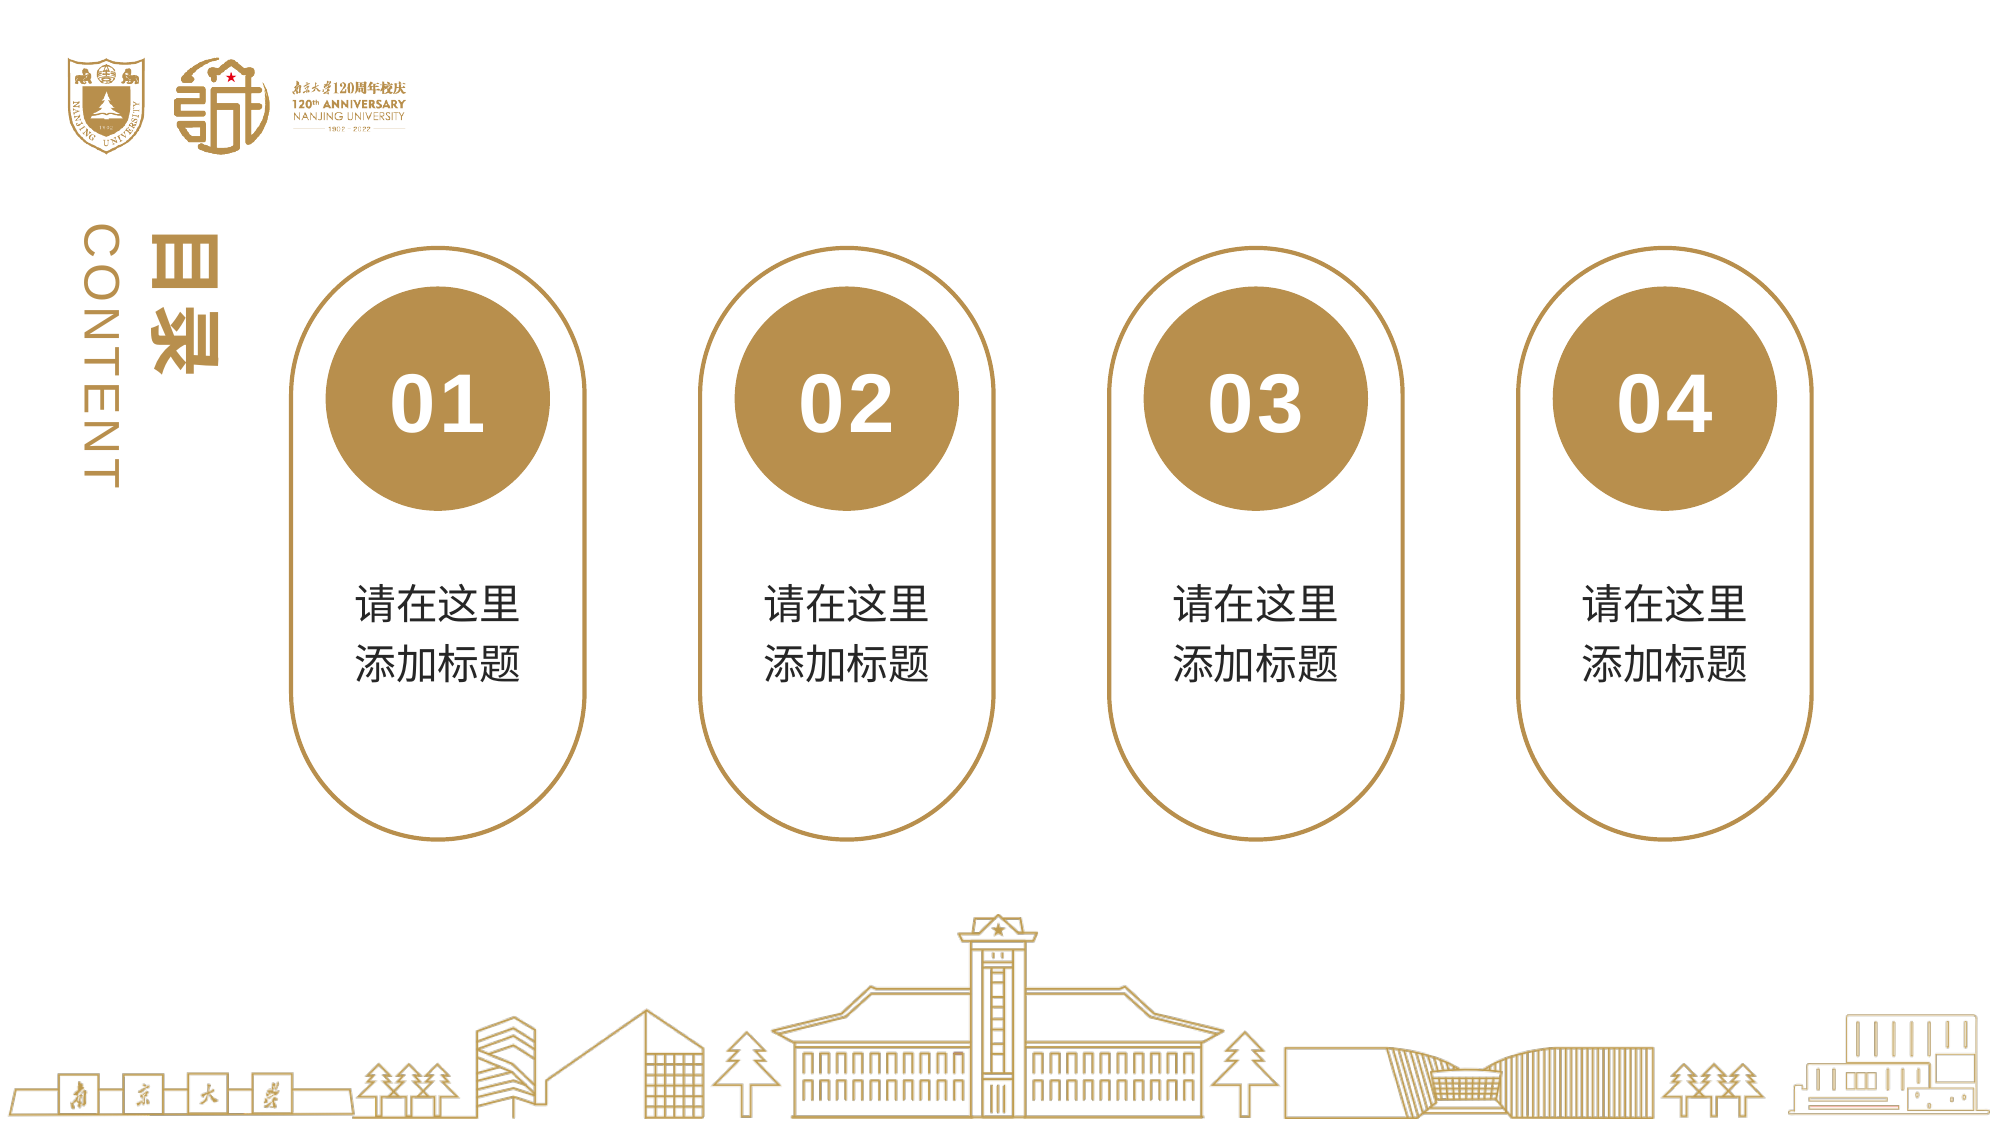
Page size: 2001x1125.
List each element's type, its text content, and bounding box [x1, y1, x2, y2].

text_box 目录 [117, 281, 260, 404]
text_box CONTENT [2, 281, 207, 591]
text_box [1518, 247, 1812, 840]
picture [0, 914, 1999, 1119]
picture [0, 0, 497, 281]
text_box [1109, 247, 1403, 840]
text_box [291, 247, 585, 840]
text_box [700, 247, 994, 840]
